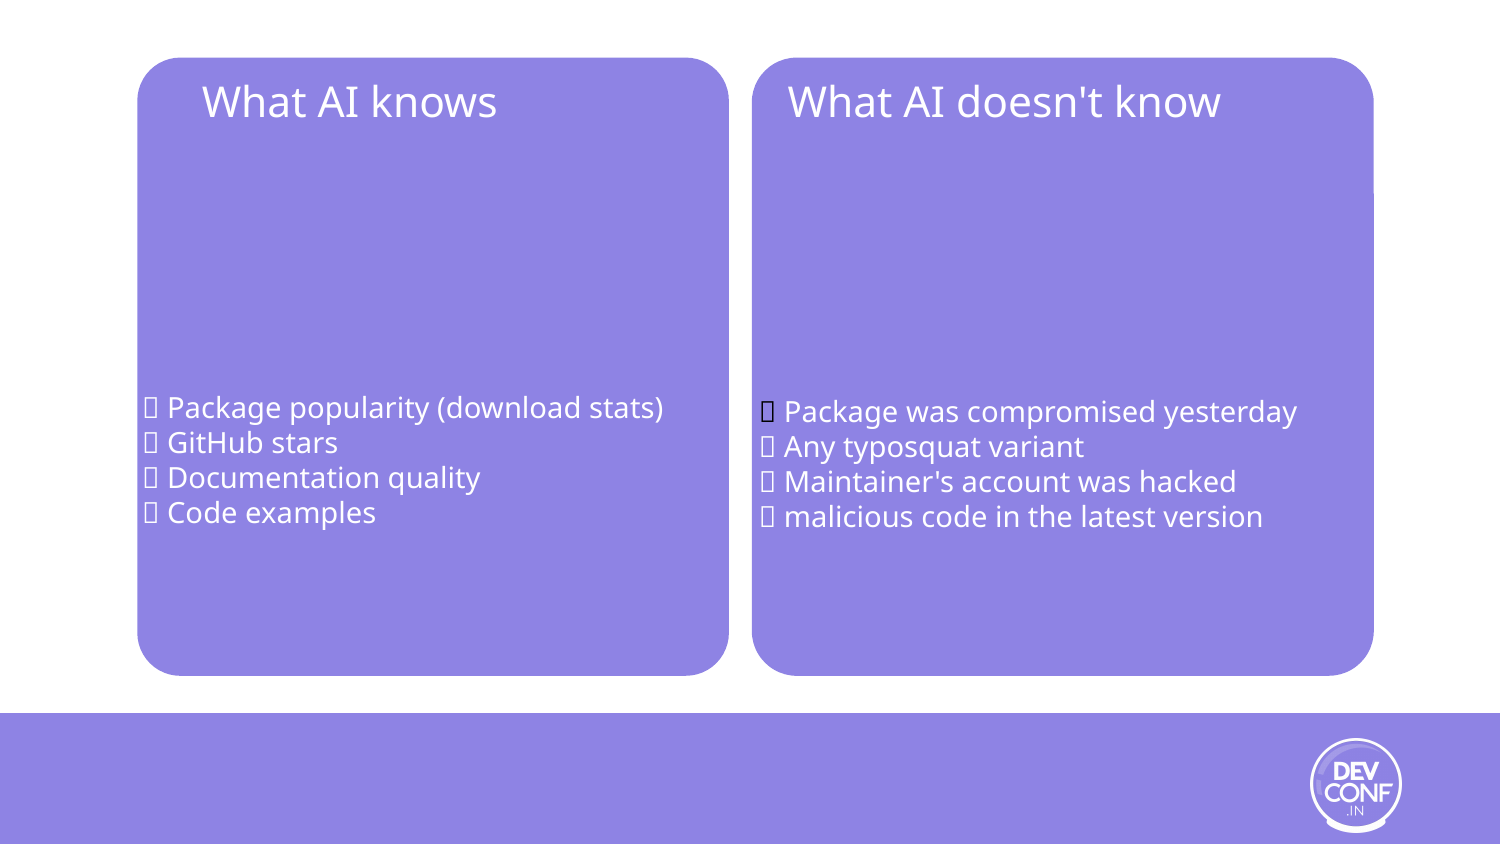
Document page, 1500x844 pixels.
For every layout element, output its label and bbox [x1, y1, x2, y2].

picture [1310, 738, 1402, 833]
text_box [123, 57, 1412, 677]
